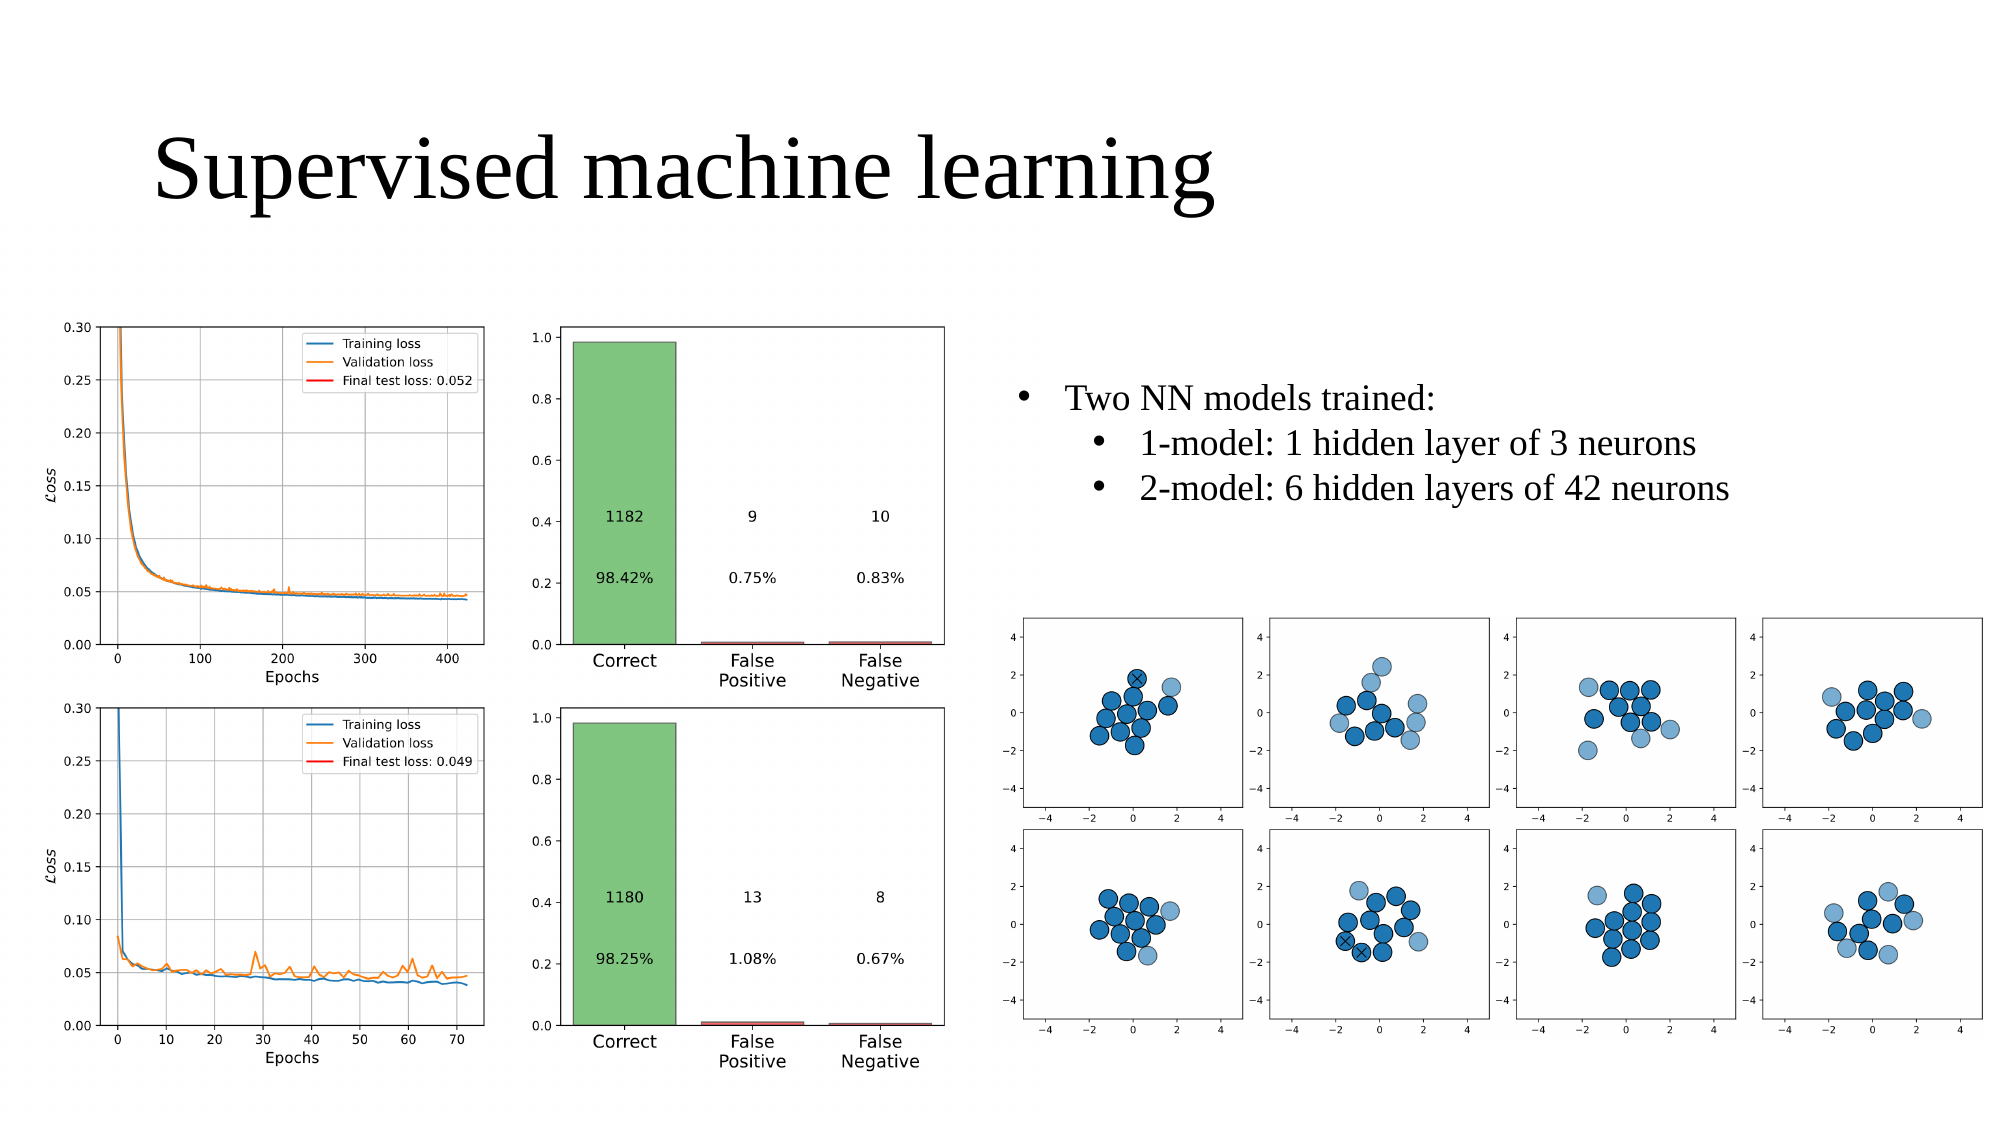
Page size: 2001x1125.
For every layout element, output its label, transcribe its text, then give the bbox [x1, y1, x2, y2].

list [999, 614, 1985, 1038]
title Supervised machine learning [137, 59, 1863, 278]
picture [0, 217, 1054, 1125]
text_box Two NN models trained: 1-model: 1 hidden layer of 3 neurons 2-model: 6 hidden layers of 42 neurons [1054, 365, 1746, 561]
